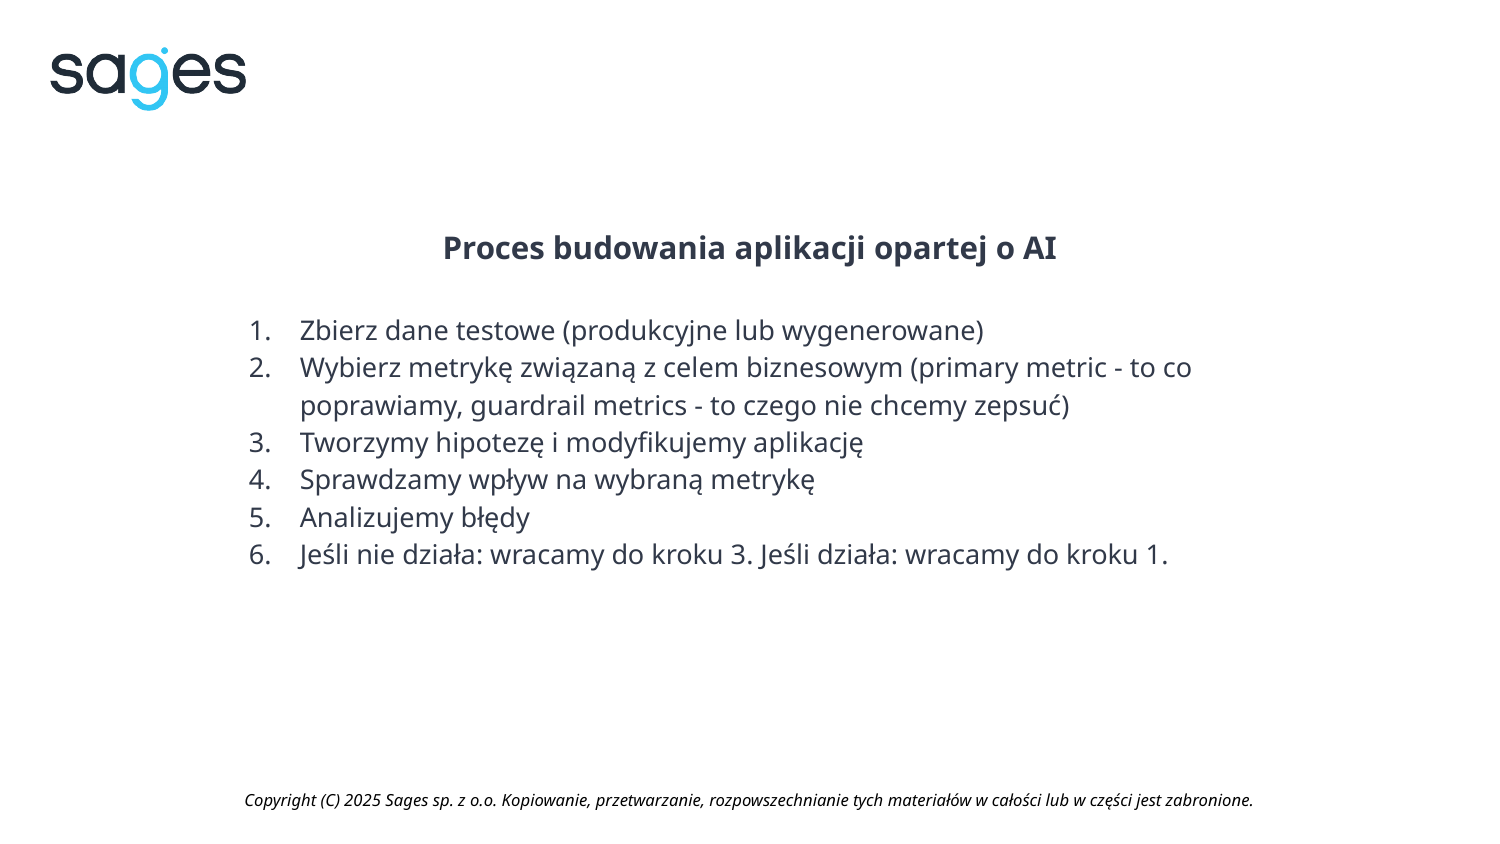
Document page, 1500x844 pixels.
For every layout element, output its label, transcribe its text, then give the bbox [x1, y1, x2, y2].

text_box [310, 320, 1202, 397]
text_box Proces budowania aplikacji opartej o AI Zbierz dane testowe (produkcyjne lub wygenerowane) Wybierz metrykę związaną z celem biznesowym (primary metric - to co poprawiamy, guardrail metrics - to czego nie chcemy zepsuć) Tworzymy hipotezę i modyfikujemy aplikację Sprawdzamy wpływ na wybraną metrykę Analizujemy błędy Jeśli nie działa: wracamy do kroku 3. Jeśli działa: wracamy do kroku 1. [209, 207, 1291, 585]
picture [50, 47, 246, 111]
